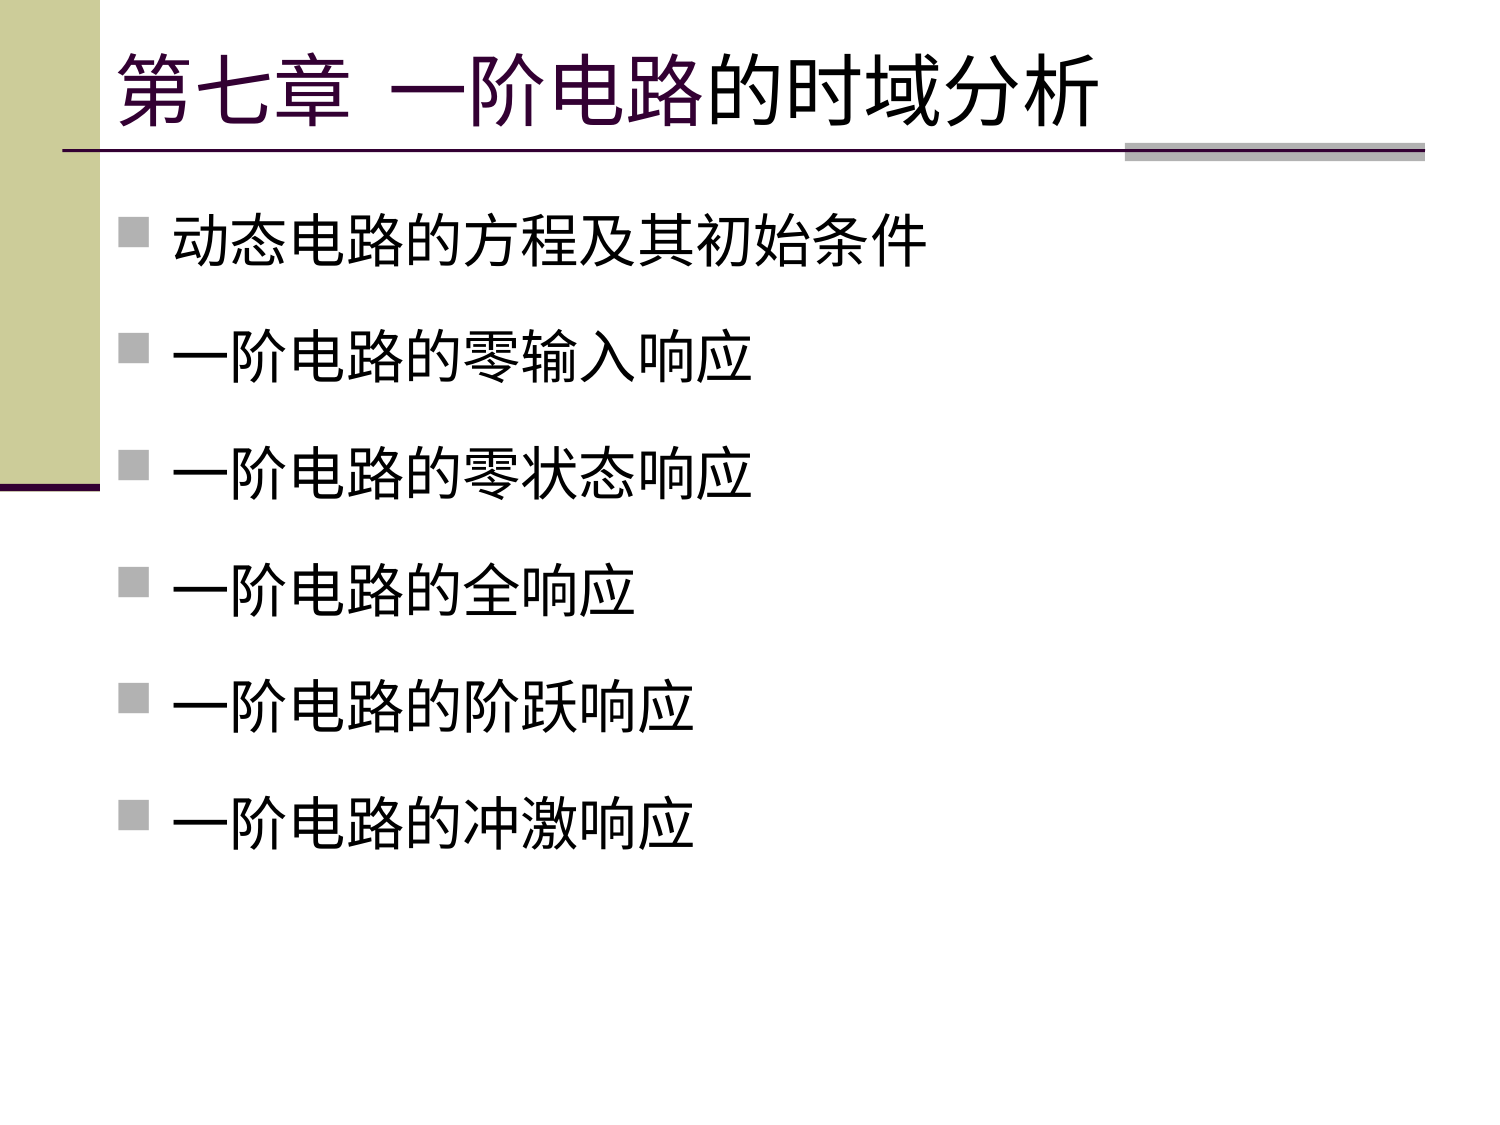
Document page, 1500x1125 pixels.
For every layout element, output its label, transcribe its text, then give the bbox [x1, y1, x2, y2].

title 第七章 一阶电路的时域分析 [99, 45, 1425, 133]
list 动态电路的方程及其初始条件 一阶电路的零输入响应 一阶电路的零状态响应 一阶电路的全响应 一阶电路的阶跃响应 一阶电路的冲激响应 [99, 161, 1425, 1006]
